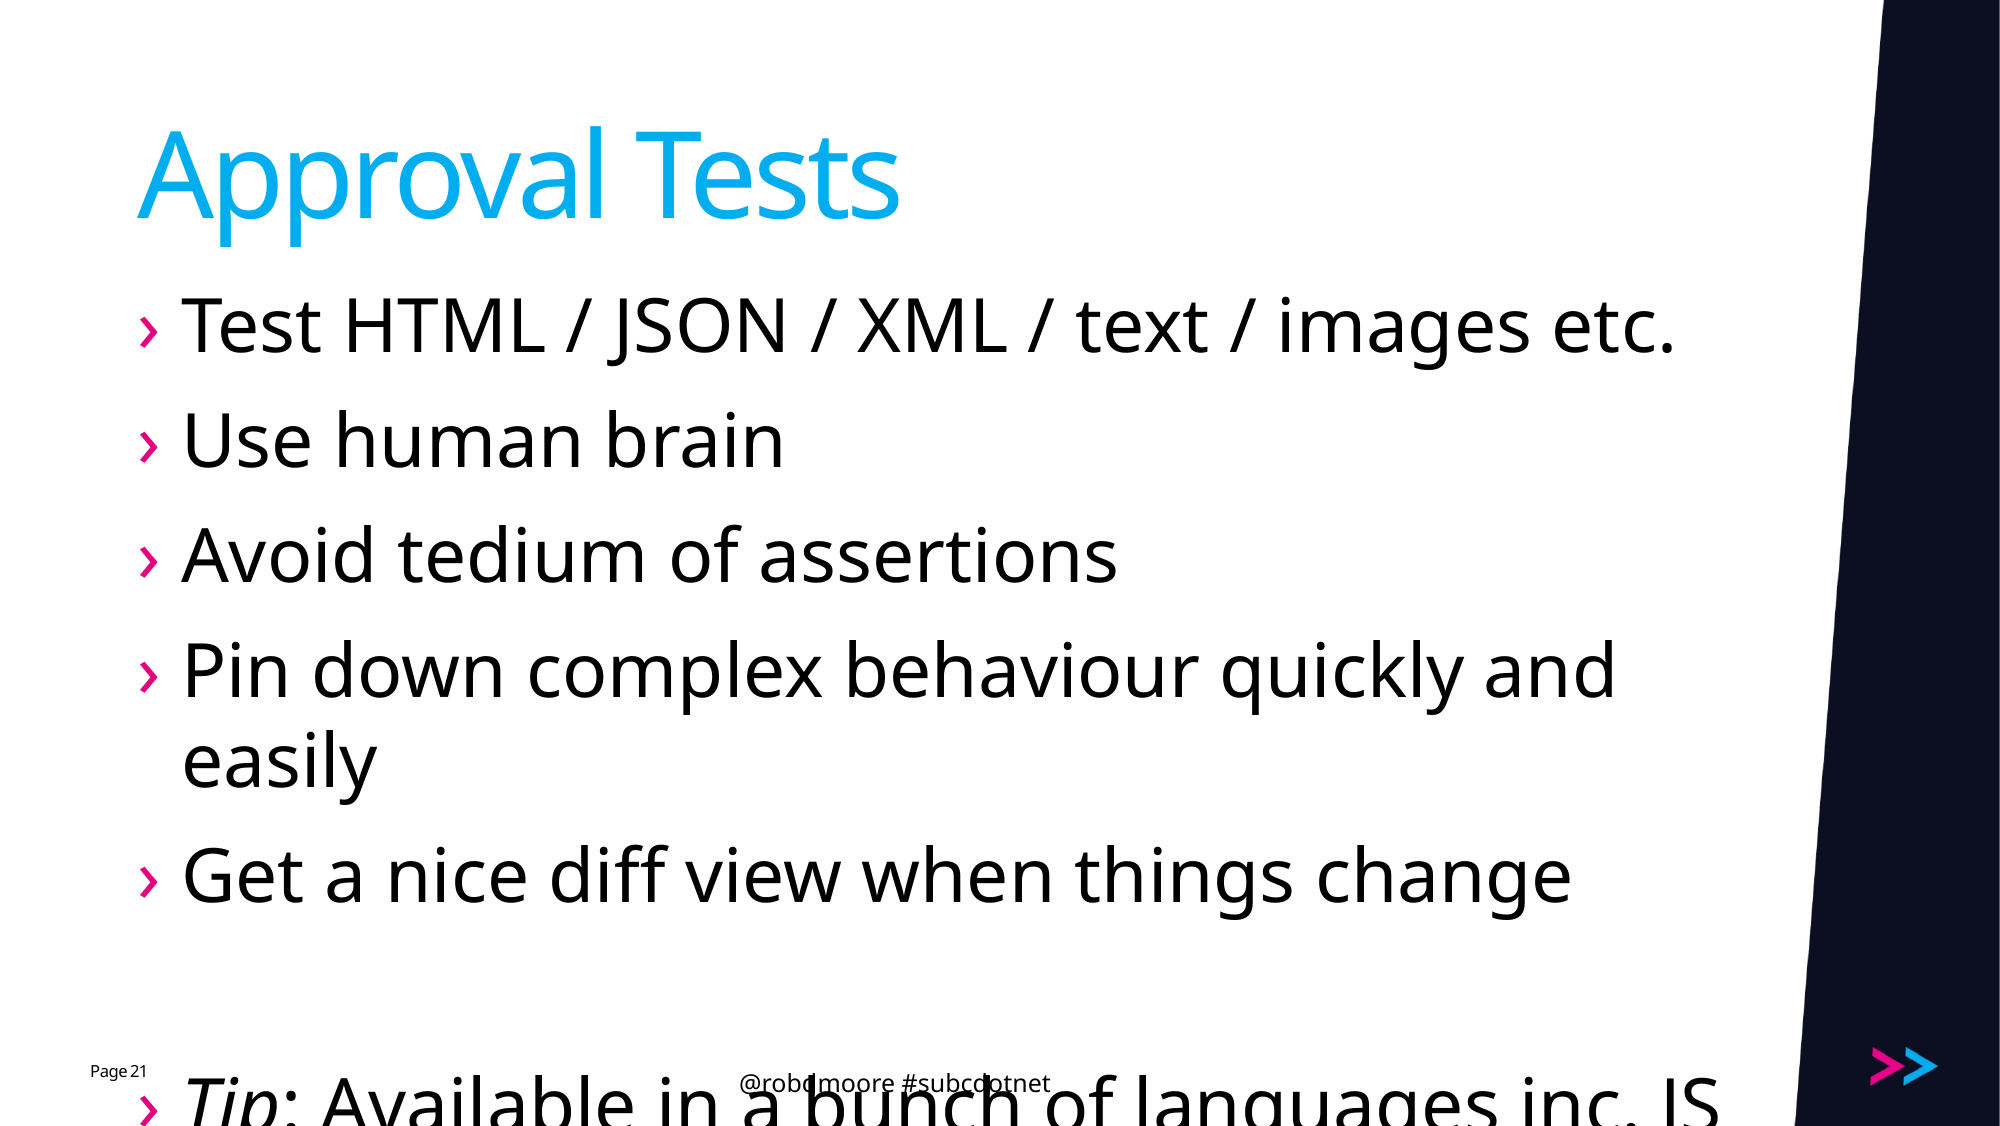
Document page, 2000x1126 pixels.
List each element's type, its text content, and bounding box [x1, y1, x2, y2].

picture [0, 0, 2000, 1126]
list Test HTML / JSON / XML / text / images etc. Use human brain Avoid tedium of assertions Pin down complex behaviour quickly and easily Get a nice diff view when things change Tip: Available in a bunch of languages inc. JS [137, 277, 1786, 1021]
title Approval Tests [137, 54, 1786, 243]
slide_number 21 [130, 1061, 166, 1113]
